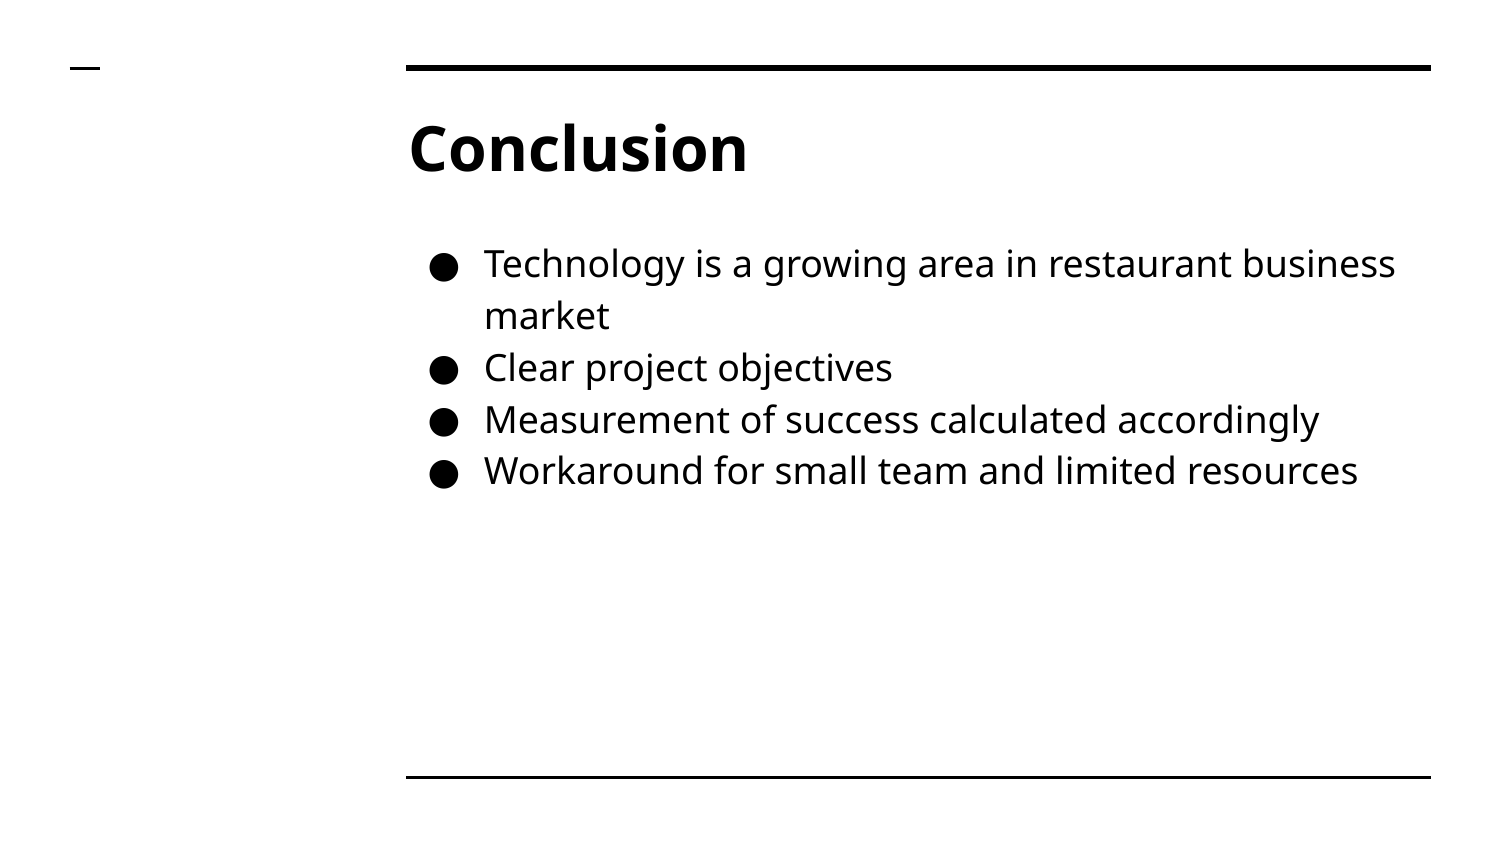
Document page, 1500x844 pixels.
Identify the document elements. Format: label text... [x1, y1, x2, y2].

list Technology is a growing area in restaurant business market Clear project objectives Measurement of success calculated accordingly Workaround for small team and limited resources [393, 218, 1431, 766]
title Conclusion [393, 94, 1431, 218]
